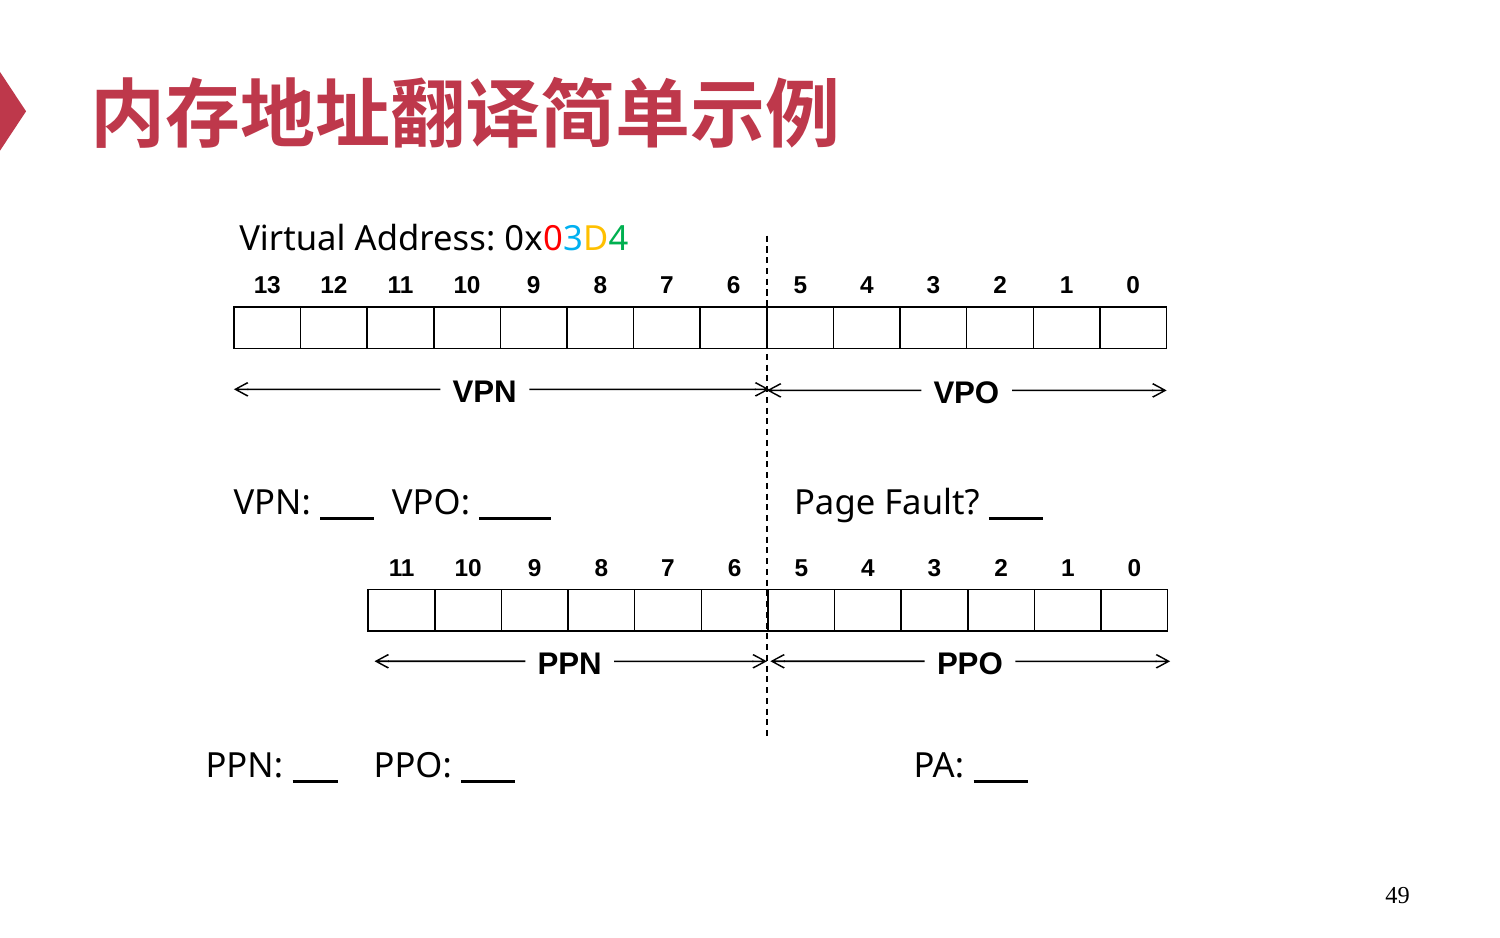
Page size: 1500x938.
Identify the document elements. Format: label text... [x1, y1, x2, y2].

text_box Virtual Address: 0x03D4 [224, 208, 644, 265]
slide_number 49 [1074, 868, 1425, 919]
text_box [500, 265, 564, 349]
title 内存地址翻译简单示例 [75, 37, 1425, 186]
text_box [1099, 265, 1167, 349]
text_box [833, 265, 897, 349]
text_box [233, 265, 298, 349]
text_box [773, 370, 1167, 418]
text_box VPN: VPO: Page Fault? d [218, 456, 762, 530]
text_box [233, 369, 762, 417]
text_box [966, 265, 1031, 349]
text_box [374, 641, 762, 689]
text_box PPN: PPO: PA: [190, 718, 1043, 792]
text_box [771, 547, 1168, 632]
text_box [699, 265, 761, 349]
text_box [566, 265, 631, 349]
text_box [633, 265, 697, 349]
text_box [300, 265, 364, 349]
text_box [367, 547, 762, 632]
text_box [366, 265, 431, 349]
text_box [1033, 265, 1097, 349]
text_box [433, 265, 498, 349]
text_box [899, 265, 964, 349]
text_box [772, 641, 1171, 689]
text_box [771, 265, 831, 349]
text_box VPN: VPO: Page Fault? d [771, 456, 1292, 530]
